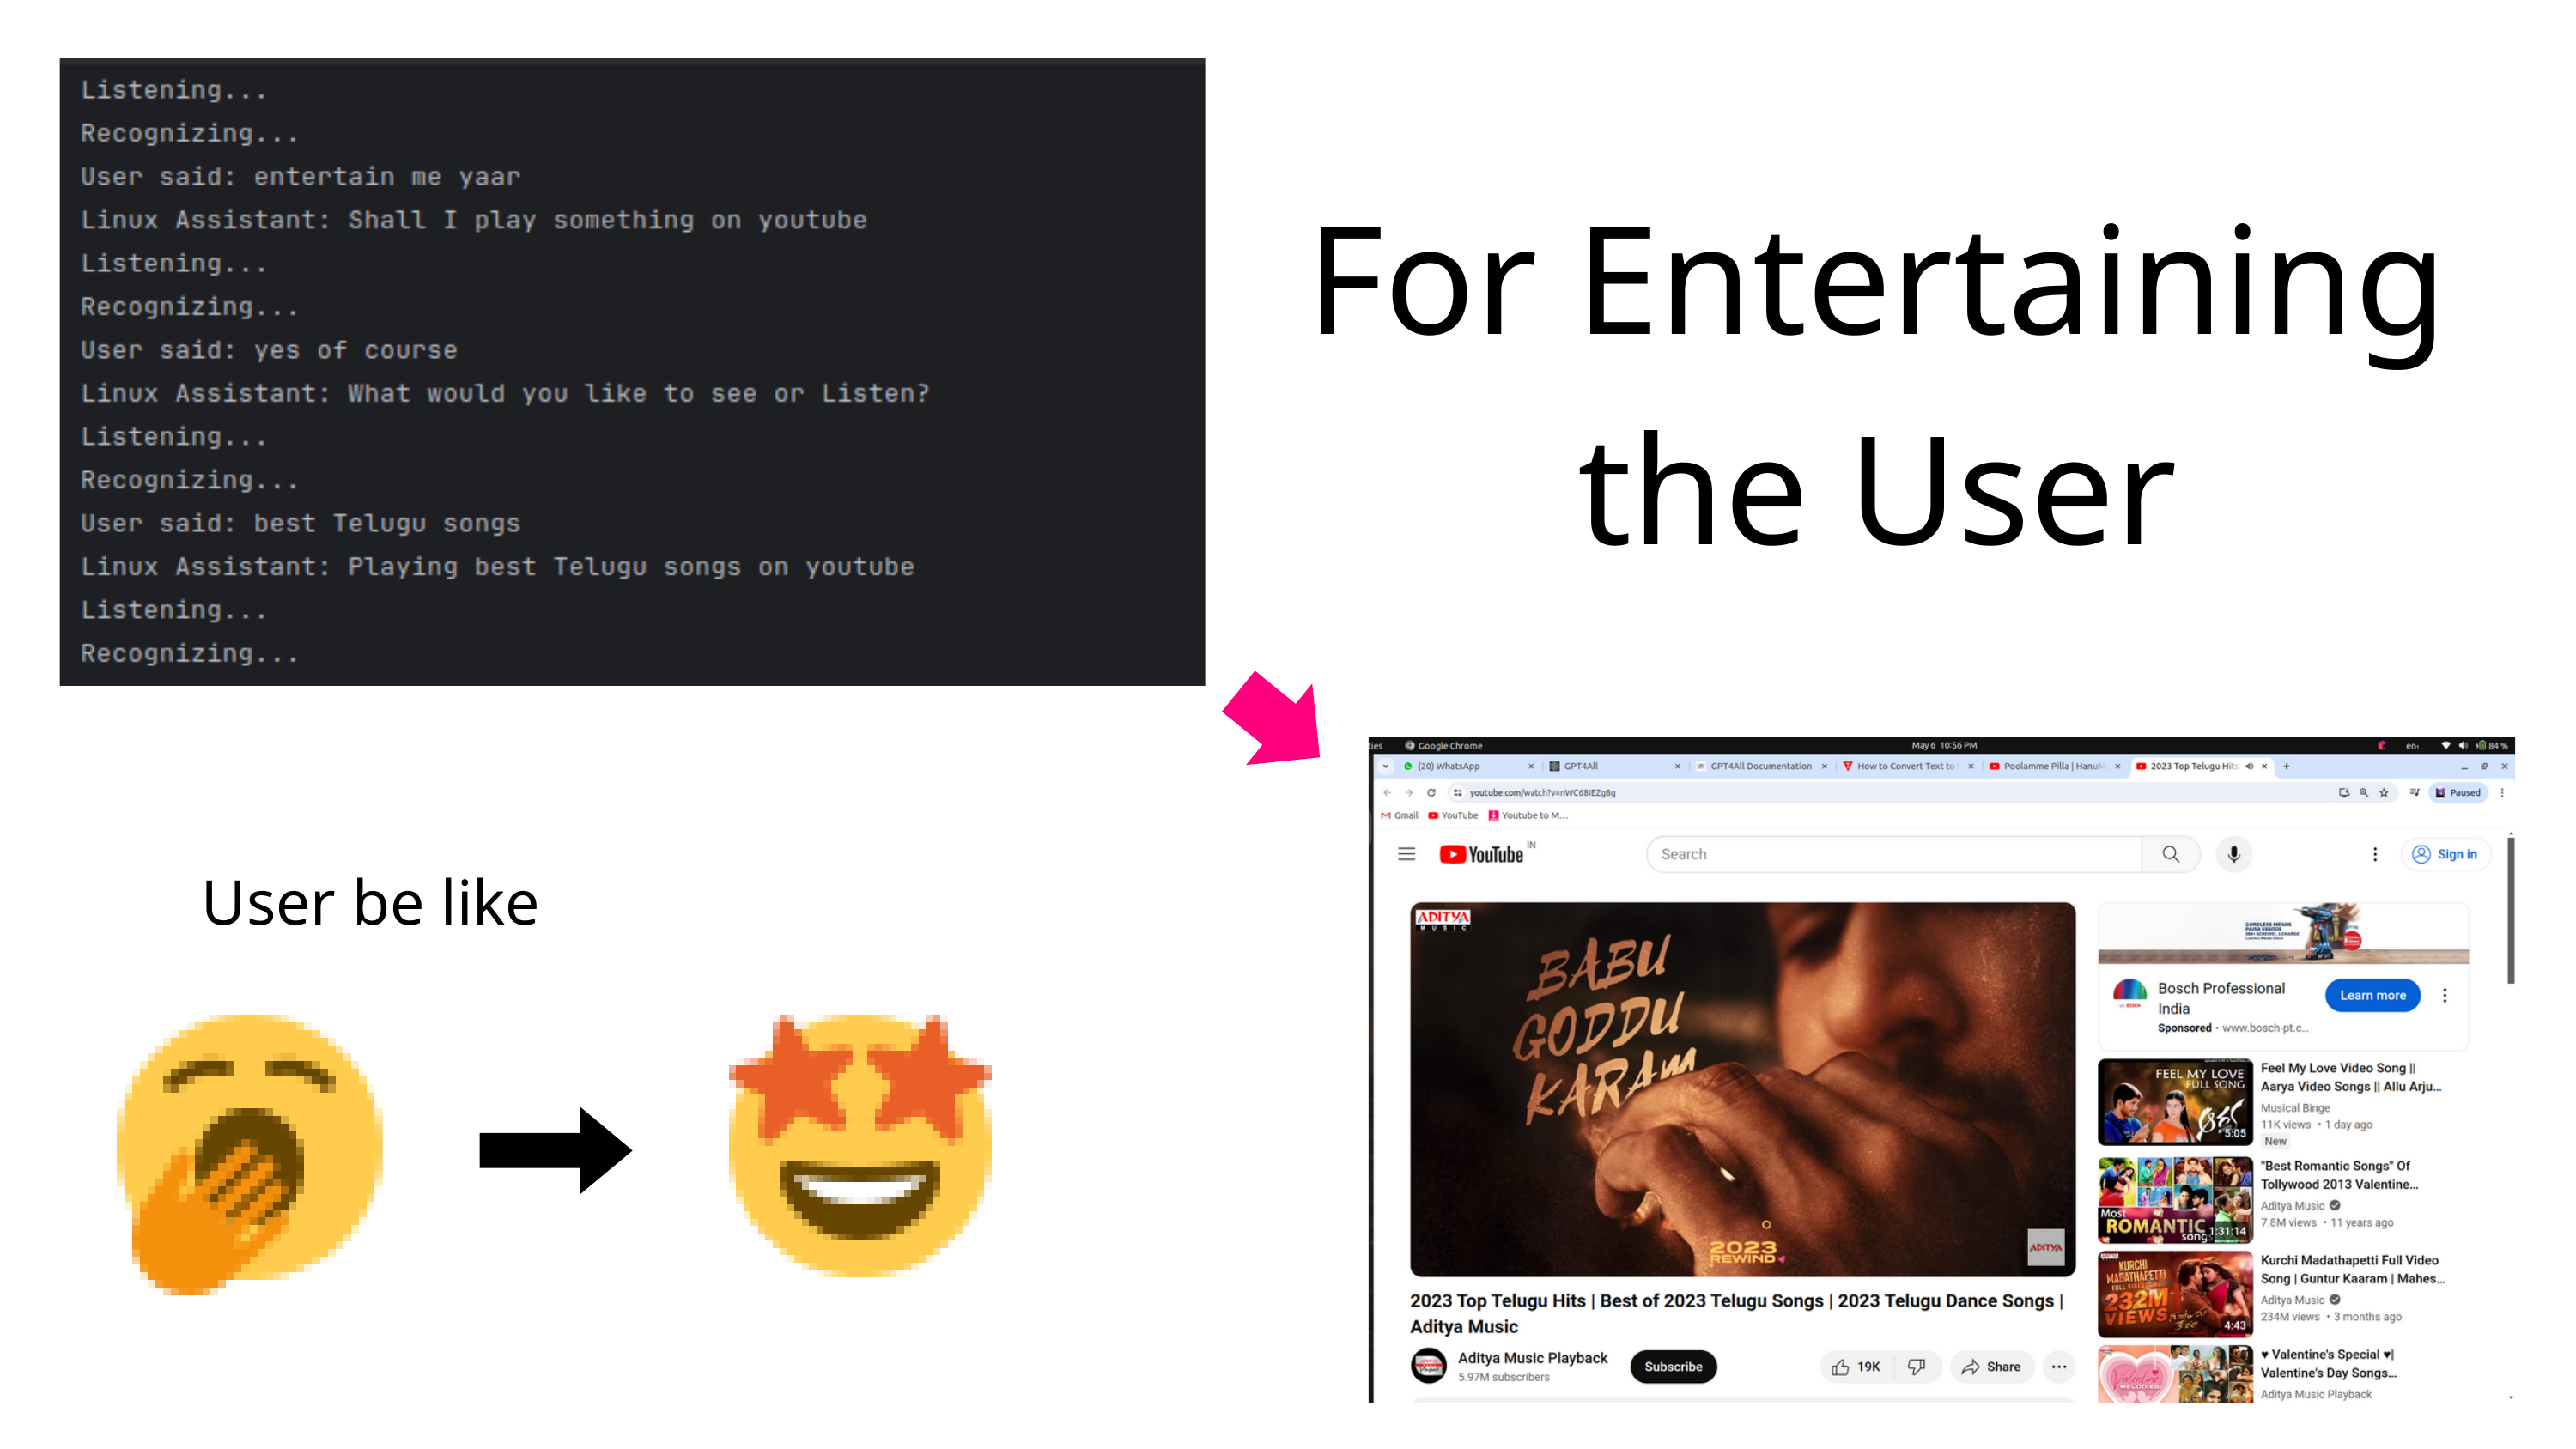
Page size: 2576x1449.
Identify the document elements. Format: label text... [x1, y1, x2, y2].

text_box [1368, 737, 2516, 1403]
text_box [1226, 671, 1332, 777]
text_box [729, 1015, 992, 1277]
text_box [117, 1015, 383, 1304]
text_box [479, 1106, 633, 1195]
text_box For Entertaining the User [1240, 154, 2516, 575]
text_box [59, 58, 1206, 686]
text_box User be like [109, 851, 633, 937]
